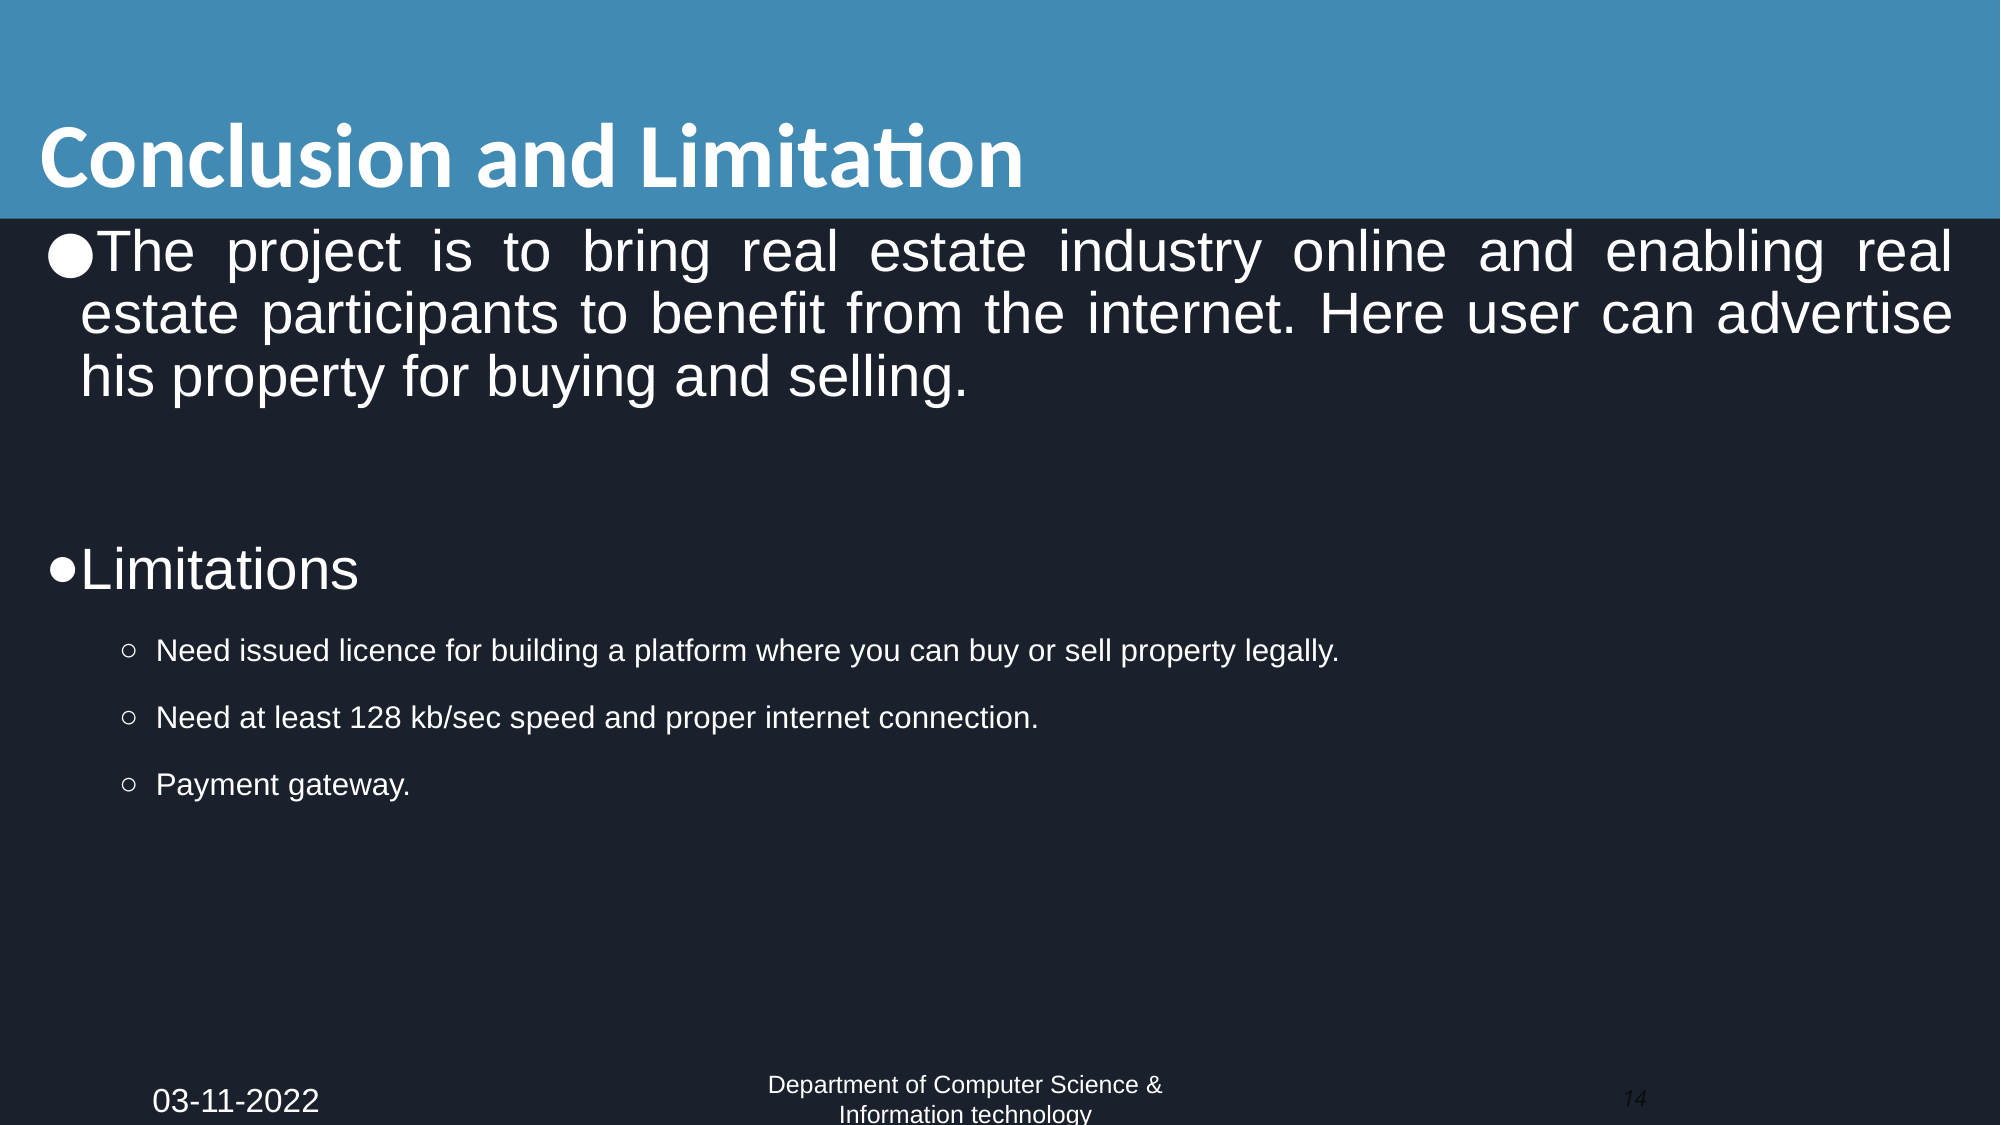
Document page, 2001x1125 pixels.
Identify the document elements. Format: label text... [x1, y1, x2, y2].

title Conclusion and Limitation [25, 0, 1974, 214]
footer Department of Computer Science & Information technology [703, 1076, 1229, 1122]
list The project is to bring real estate industry online and enabling real estate participants to benefit from the internet. Here user can advertise his property for buying and selling. Limitations Need issued licence for building a platform where you can buy or sell property legally. Need at least 128 kb/sec speed and proper internet connection. Payment gateway. [28, 213, 1972, 1053]
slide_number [137, 1076, 663, 1122]
slide_number 14 [1436, 1076, 1662, 1122]
